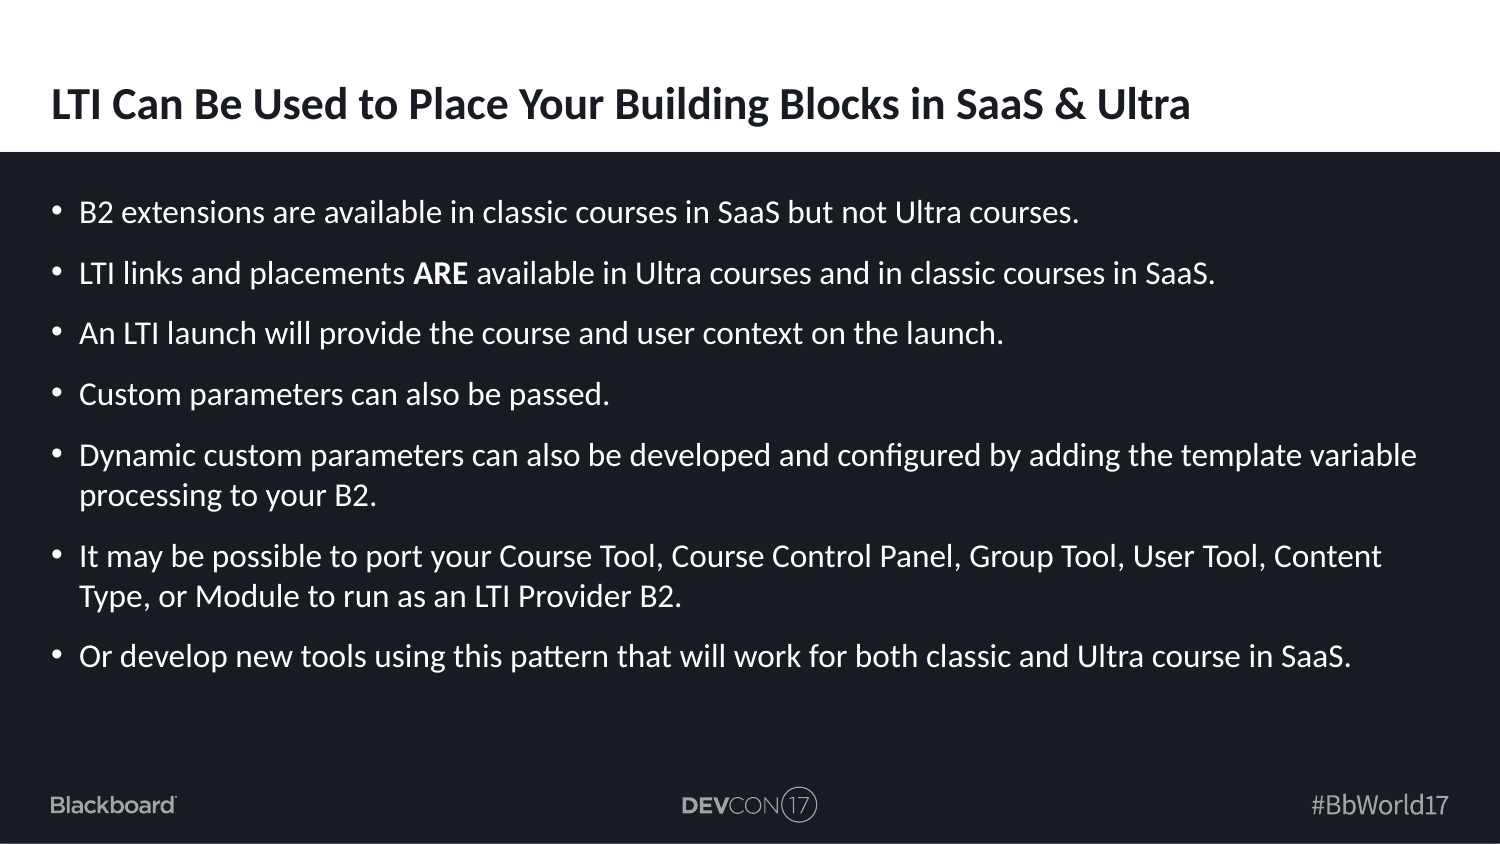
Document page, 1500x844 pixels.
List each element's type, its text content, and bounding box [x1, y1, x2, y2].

list B2 extensions are available in classic courses in SaaS but not Ultra courses. LTI links and placements ARE available in Ultra courses and in classic courses in SaaS. An LTI launch will provide the course and user context on the launch. Custom parameters can also be passed. Dynamic custom parameters can also be developed and configured by adding the template variable processing to your B2. It may be possible to port your Course Tool, Course Control Panel, Group Tool, User Tool, Content Type, or Module to run as an LTI Provider B2. Or develop new tools using this pattern that will work for both classic and Ultra course in SaaS. [51, 190, 1449, 766]
title LTI Can Be Used to Place Your Building Blocks in SaaS & Ultra [51, 35, 1449, 130]
